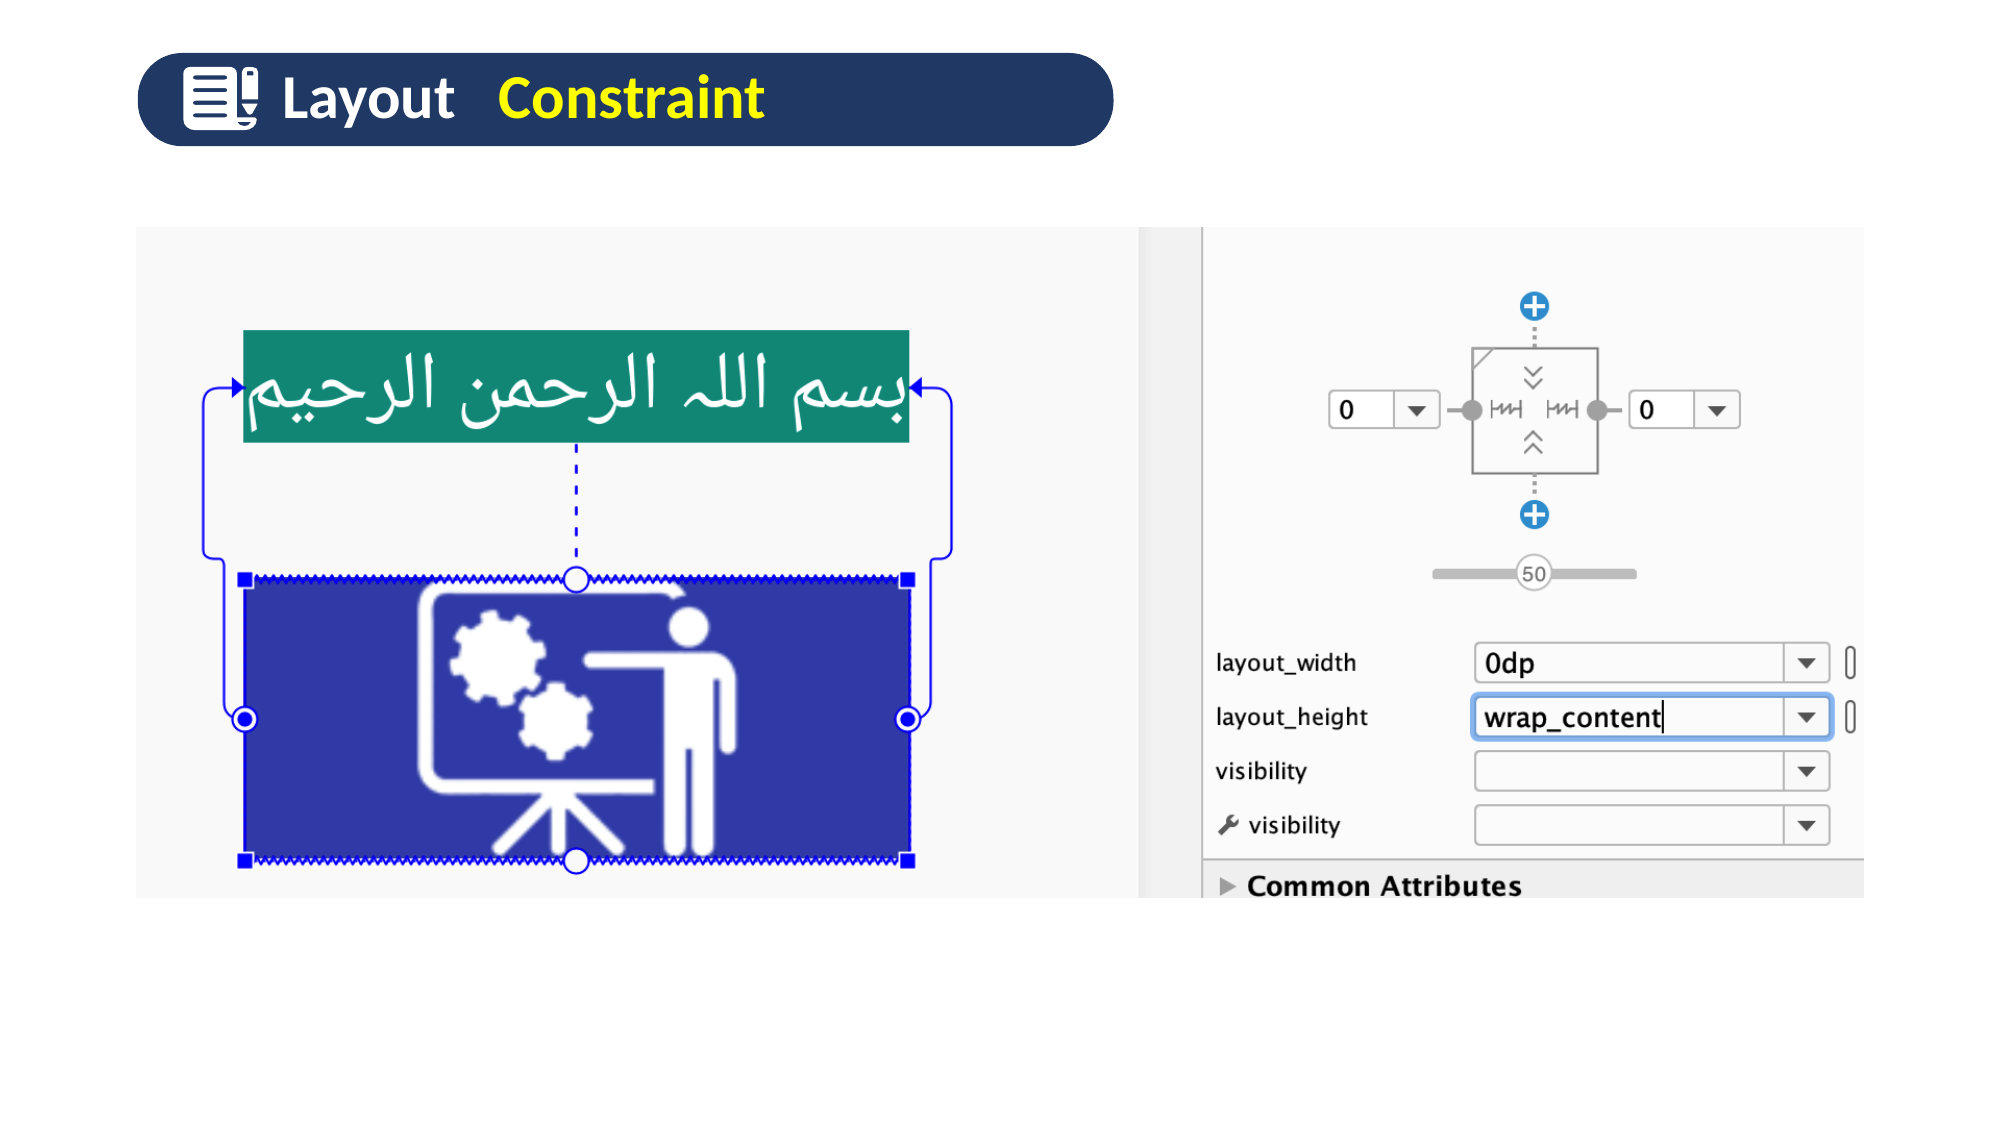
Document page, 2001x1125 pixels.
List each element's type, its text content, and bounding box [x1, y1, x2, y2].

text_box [183, 66, 259, 131]
text_box Layout Constraint [267, 48, 1114, 139]
picture [136, 227, 1864, 898]
text_box [136, 51, 1096, 148]
